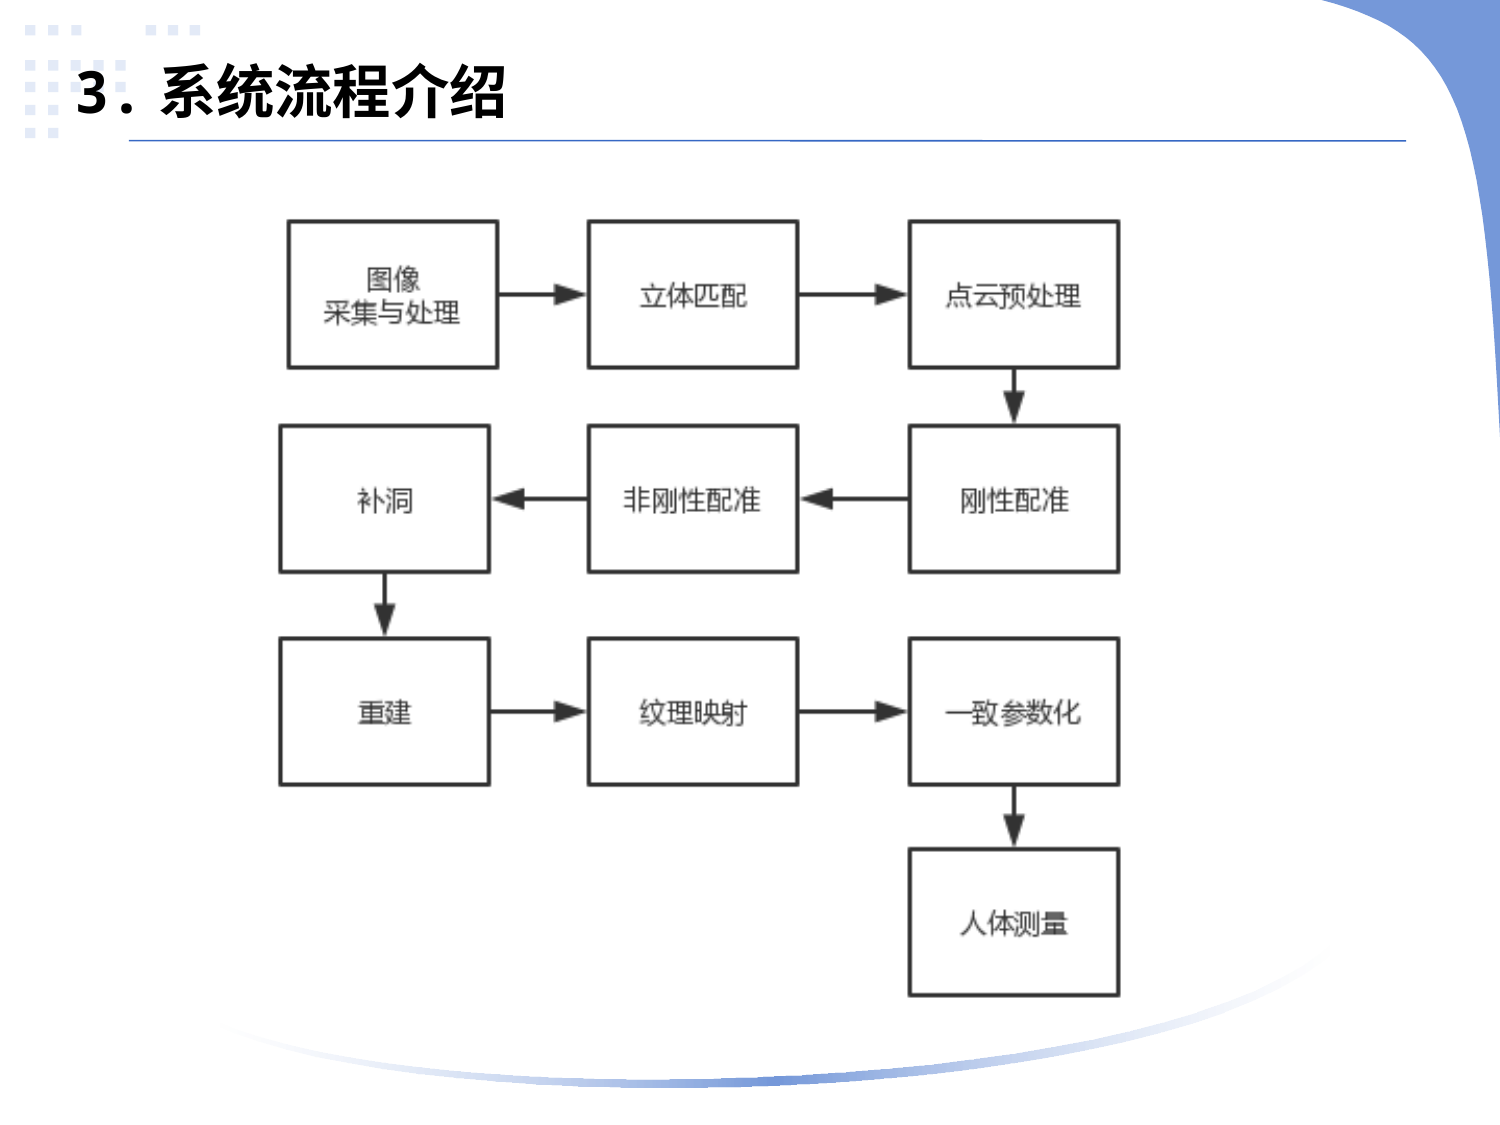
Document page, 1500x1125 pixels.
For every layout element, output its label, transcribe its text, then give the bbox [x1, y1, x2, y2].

picture [180, 122, 1248, 1125]
text_box 3.系统流程介绍 [59, 40, 1248, 141]
